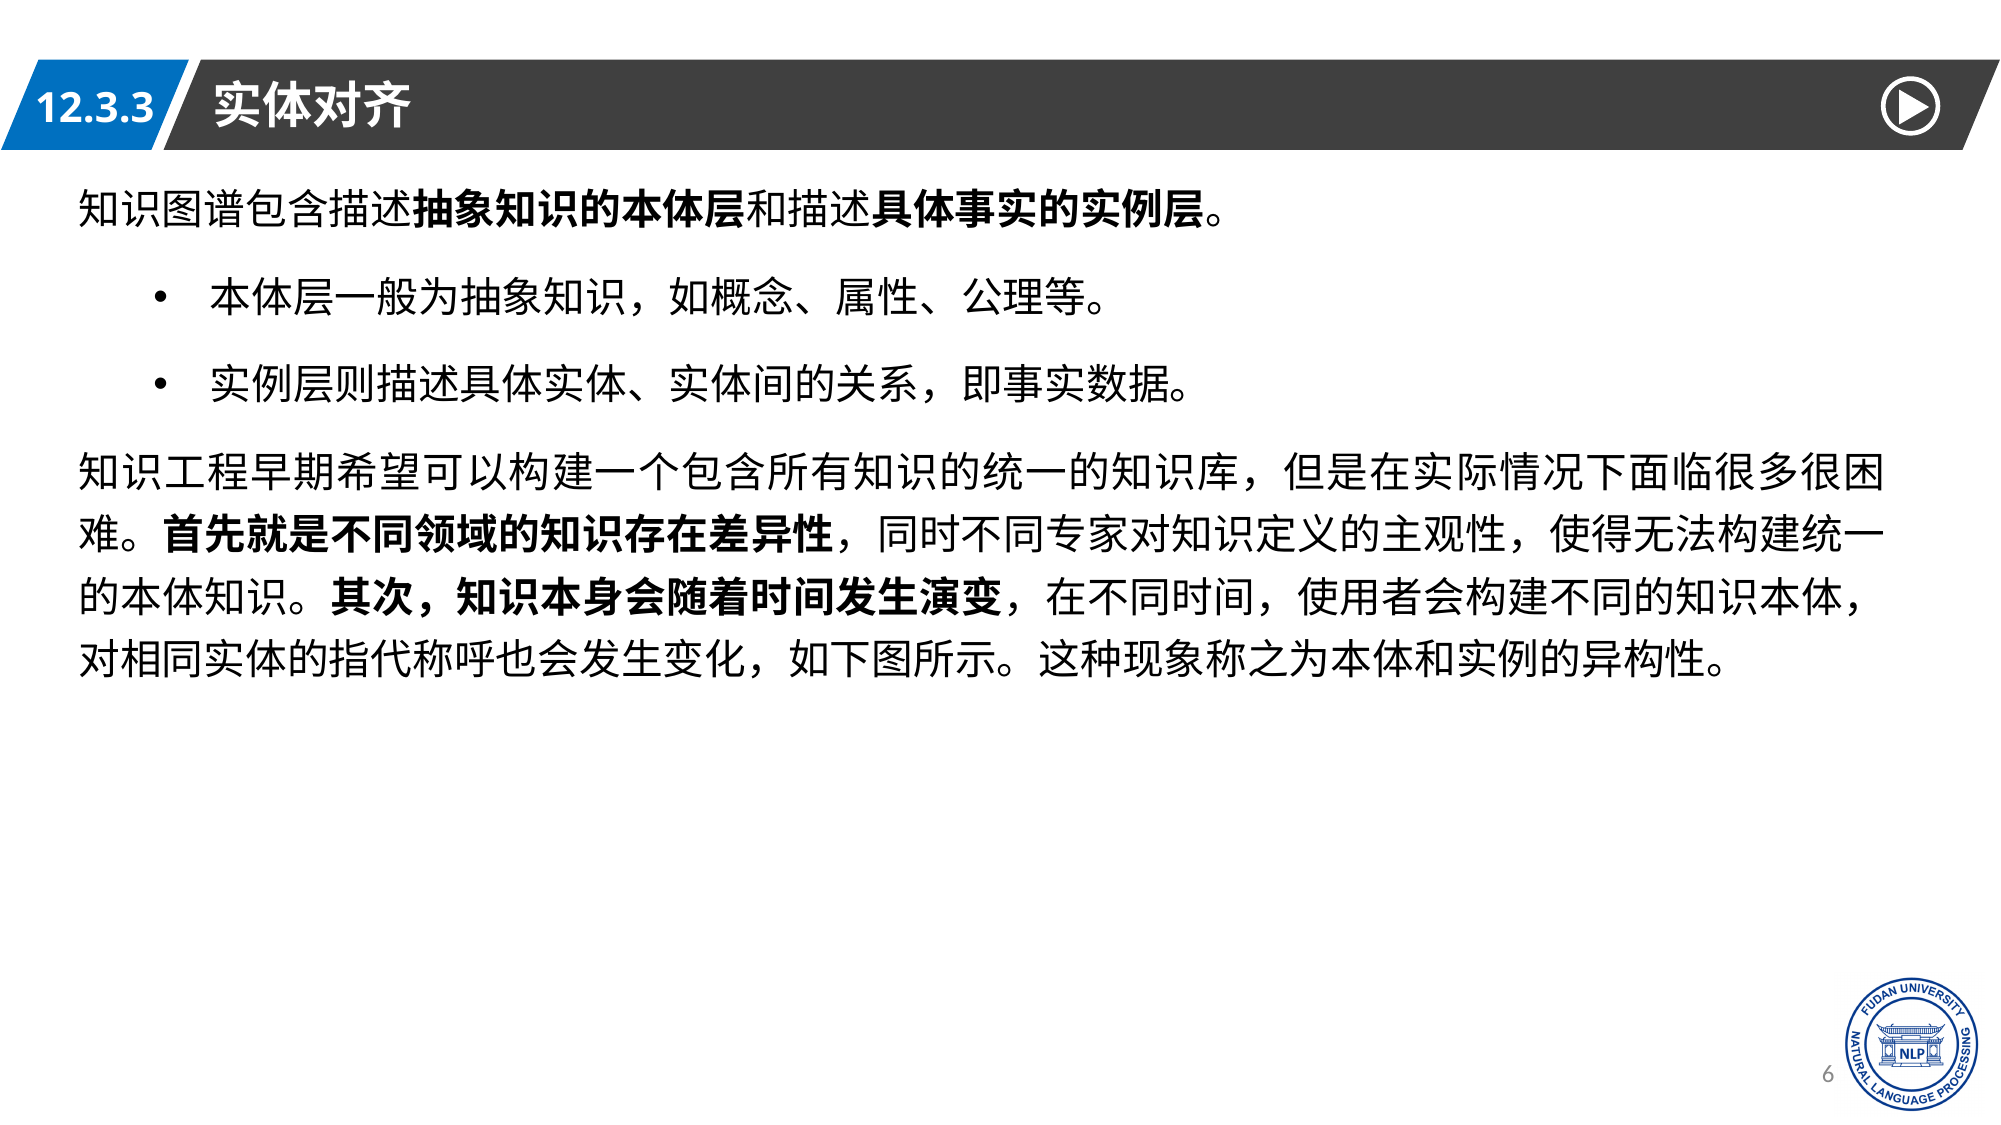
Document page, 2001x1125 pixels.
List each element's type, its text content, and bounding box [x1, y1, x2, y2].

text_box [163, 59, 2000, 150]
text_box 知识图谱包含描述抽象知识的本体层和描述具体事实的实例层。 本体层一般为抽象知识，如概念、属性、公理等。 实例层则描述具体实体、实体间的关系，即事实数据。 知识工程早期希望可以构建一个包含所有知识的统一的知识库，但是在实际情况下面临很多很困难。首先就是不同领域的知识存在差异性，同时不同专家对知识定义的主观性，使得无法构建统一的本体知识。其次，知识本身会随着时间发生演变，在不同时间，使用者会构建不同的知识本体，对相同实体的指代称呼也会发生变化，如下图所示。这种现象称之为本体和实例的异构性。 [63, 163, 1900, 691]
text_box 实体对齐 [198, 66, 428, 142]
picture [1834, 972, 1985, 1117]
text_box [1, 121, 157, 150]
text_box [1883, 78, 1939, 134]
slide_number 60 [1412, 1042, 1863, 1103]
text_box 12.3.3 [13, 73, 177, 138]
text_box [32, 59, 189, 89]
